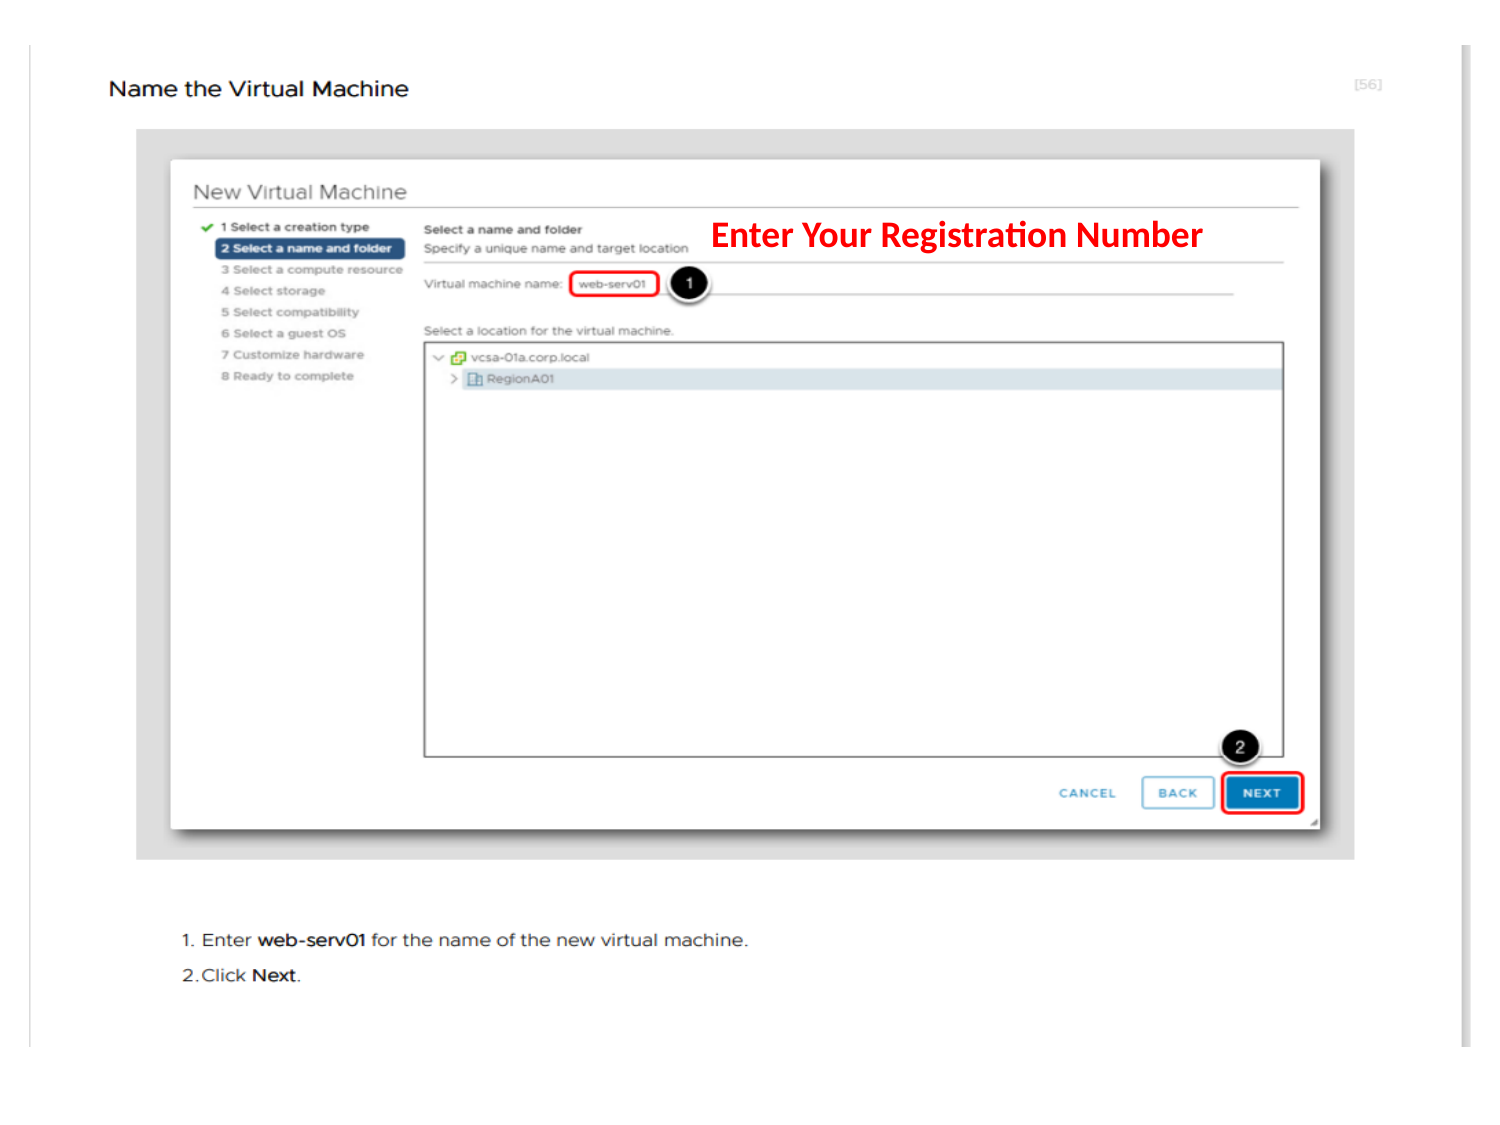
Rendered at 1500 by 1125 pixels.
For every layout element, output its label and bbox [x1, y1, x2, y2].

list [29, 44, 1471, 1048]
